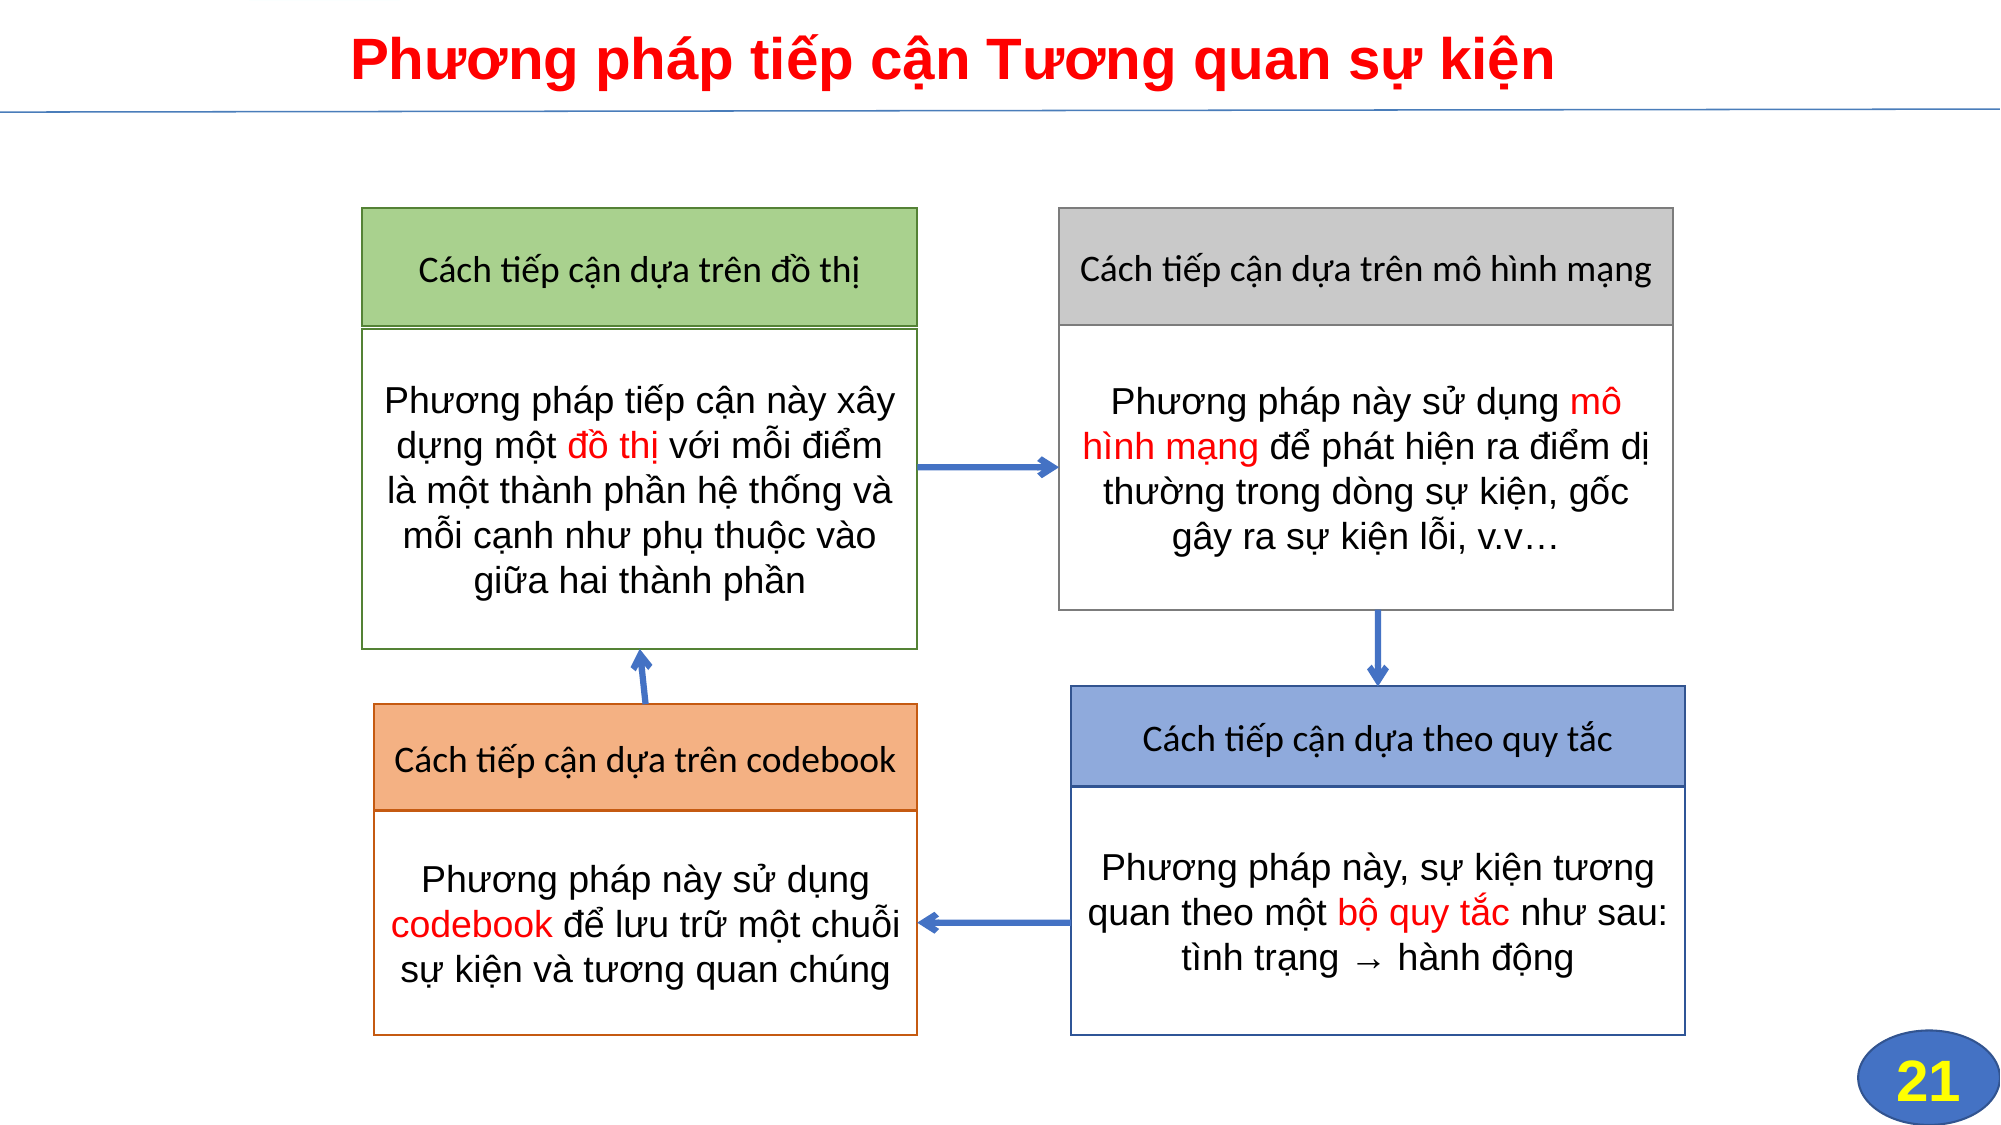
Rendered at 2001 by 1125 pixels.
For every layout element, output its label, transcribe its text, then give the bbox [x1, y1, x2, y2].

title Phương pháp tiếp cận Tương quan sự kiện [335, 113, 1686, 119]
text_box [0, 109, 2000, 113]
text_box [639, 648, 646, 705]
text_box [362, 208, 918, 649]
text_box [1070, 686, 1686, 1035]
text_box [1059, 208, 1674, 610]
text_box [373, 704, 918, 1035]
title Phương pháp tiếp cận Tương quan sự kiện [335, 2, 1686, 109]
text_box 21 [1857, 1029, 2000, 1125]
